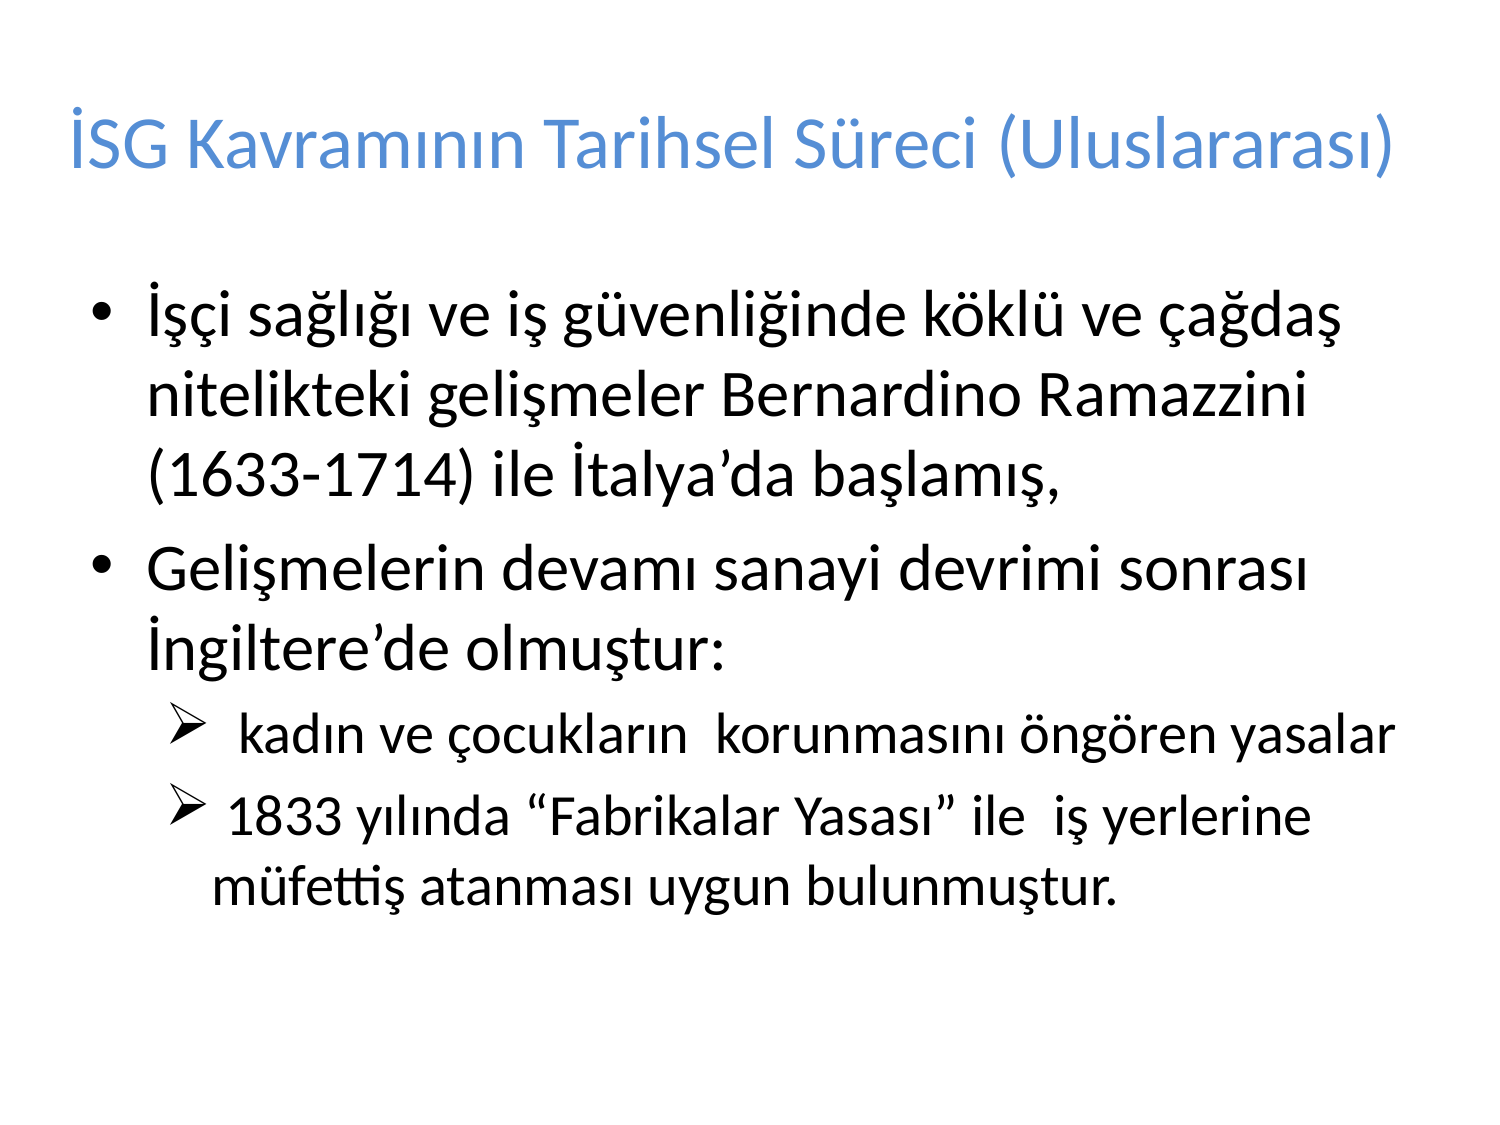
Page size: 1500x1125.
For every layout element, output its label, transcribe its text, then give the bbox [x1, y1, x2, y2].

title İSG Kavramının Tarihsel Süreci (Uluslararası) [41, 45, 1425, 233]
list İşçi sağlığı ve iş güvenliğinde köklü ve çağdaş nitelikteki gelişmeler Bernardino Ramazzini (1633-1714) ile İtalya’da başlamış, Gelişmelerin devamı sanayi devrimi sonrası İngiltere’de olmuştur: kadın ve çocukların korunmasını öngören yasalar 1833 yılında “Fabrikalar Yasası” ile iş yerlerine müfettiş atanması uygun bulunmuştur. [75, 262, 1425, 1005]
